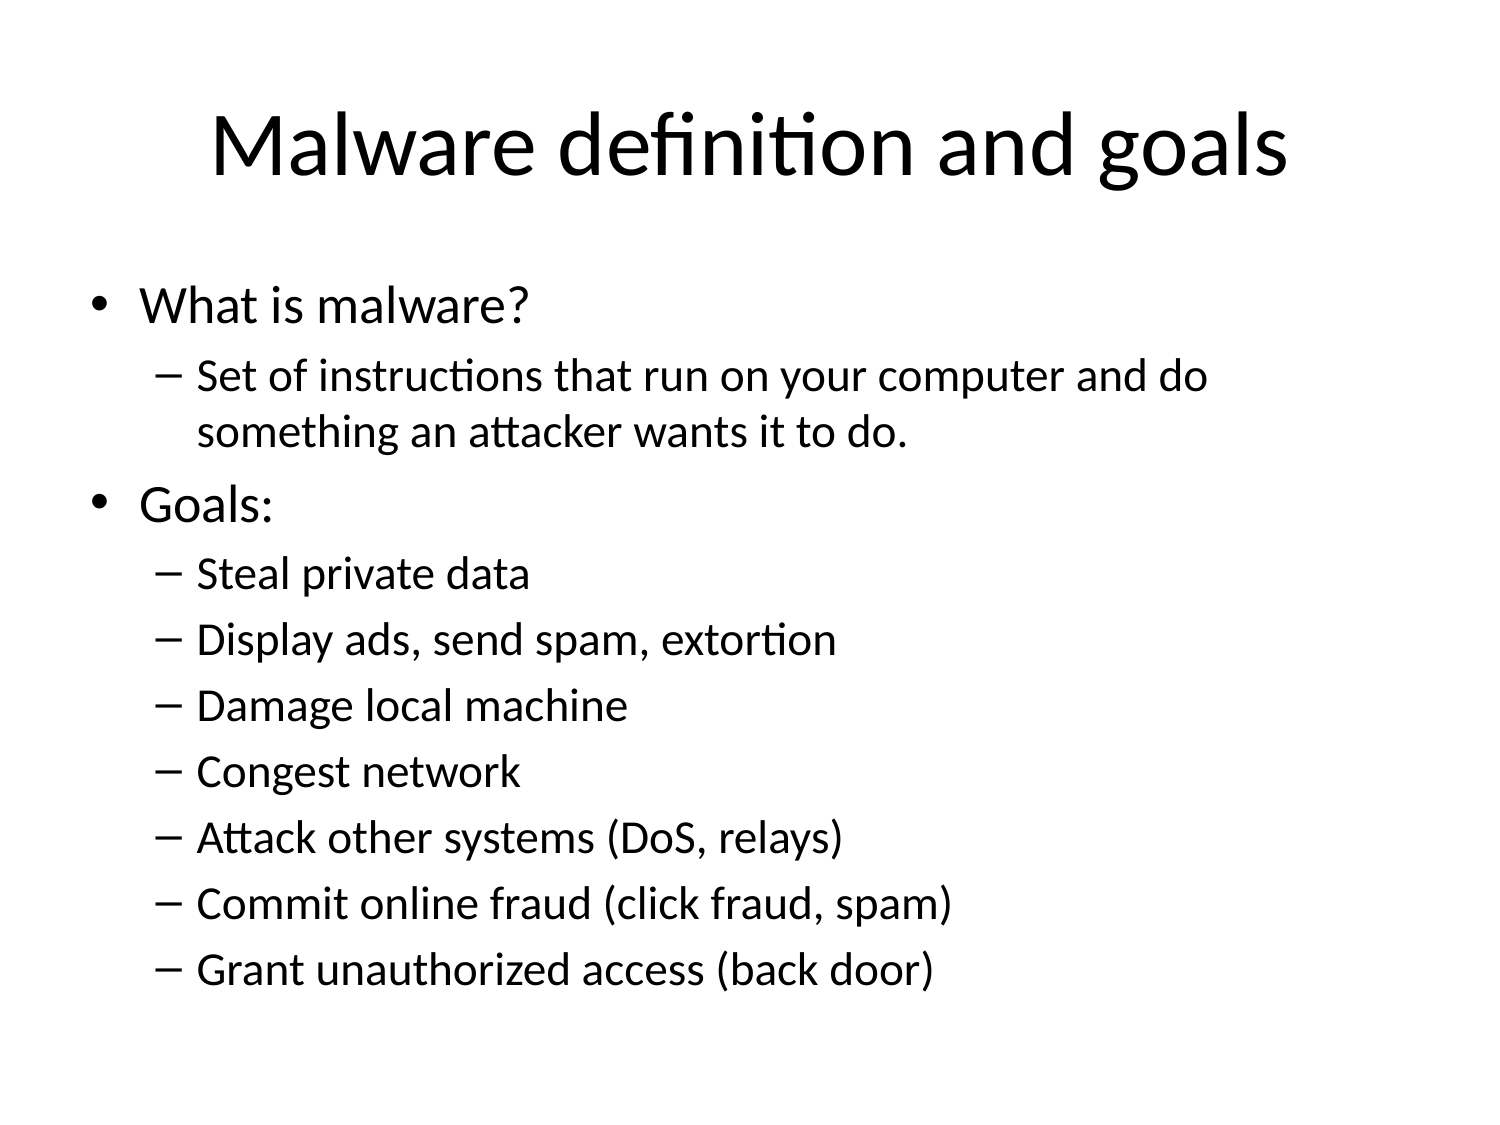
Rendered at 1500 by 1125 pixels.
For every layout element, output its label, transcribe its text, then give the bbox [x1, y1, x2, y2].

list What is malware? Set of instructions that run on your computer and do something an attacker wants it to do. Goals: Steal private data Display ads, send spam, extortion Damage local machine Congest network Attack other systems (DoS, relays) Commit online fraud (click fraud, spam) Grant unauthorized access (back door) [75, 262, 1425, 1005]
title Malware definition and goals [75, 45, 1425, 233]
